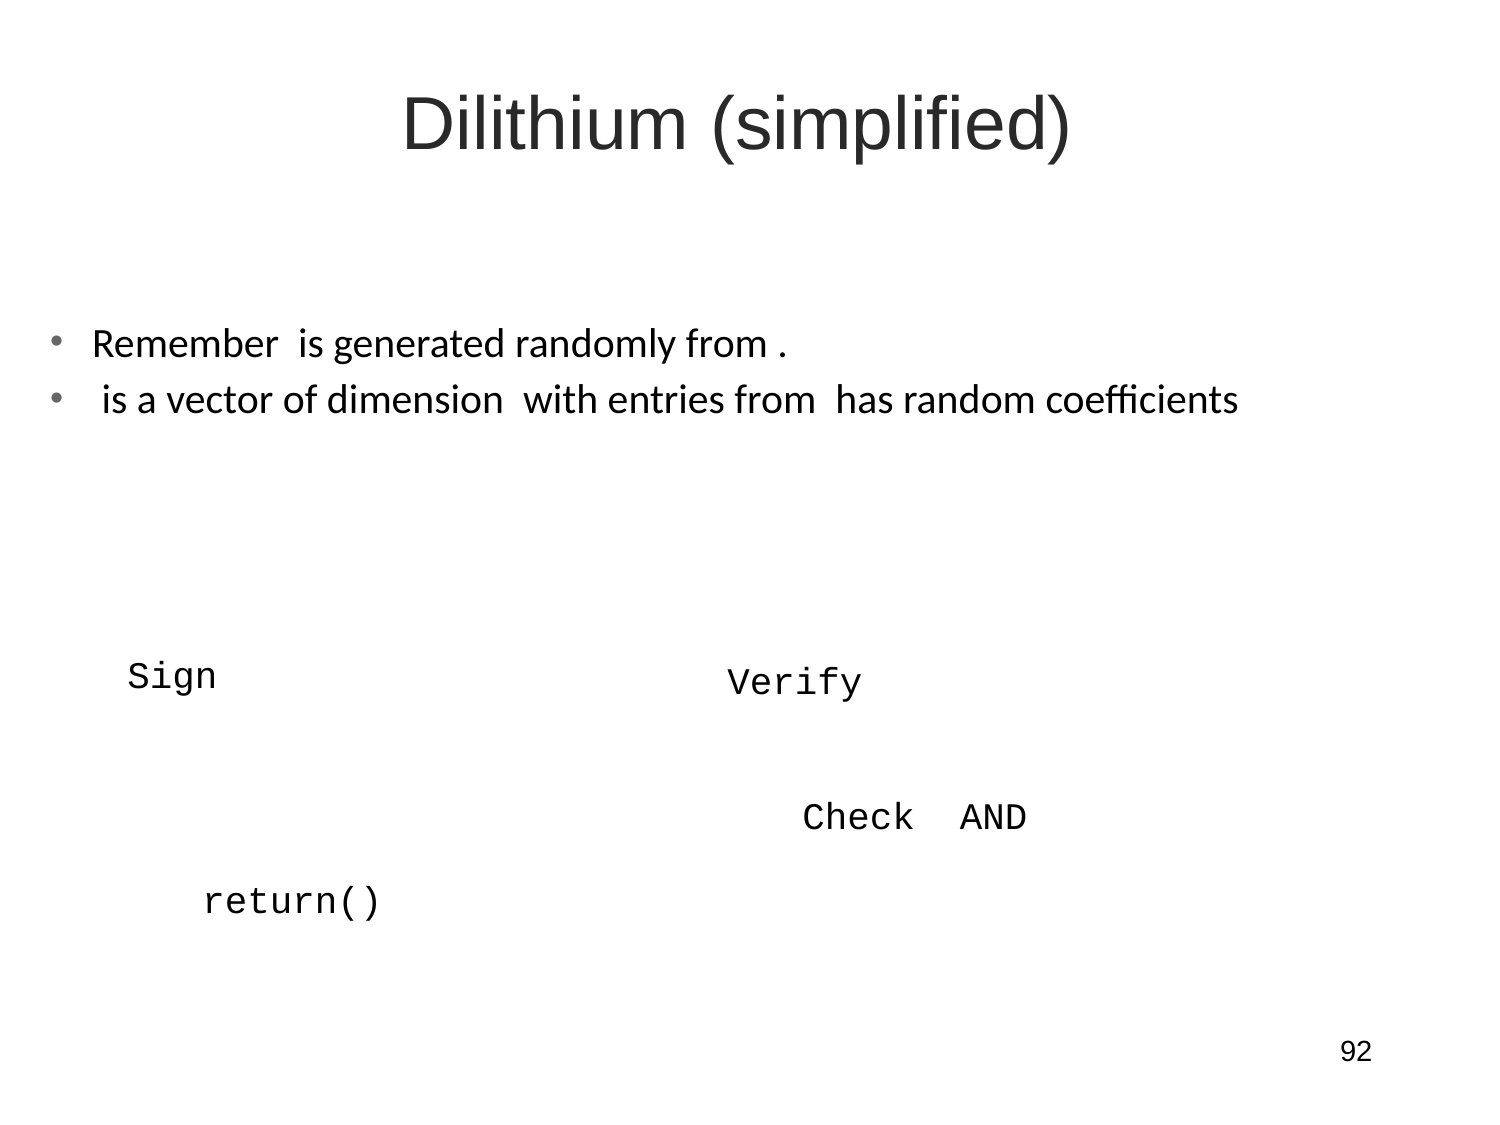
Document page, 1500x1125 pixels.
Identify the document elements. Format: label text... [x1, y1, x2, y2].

slide_number 92 [1074, 1024, 1388, 1101]
text_box Dilithium (simplified) [50, 37, 1425, 213]
